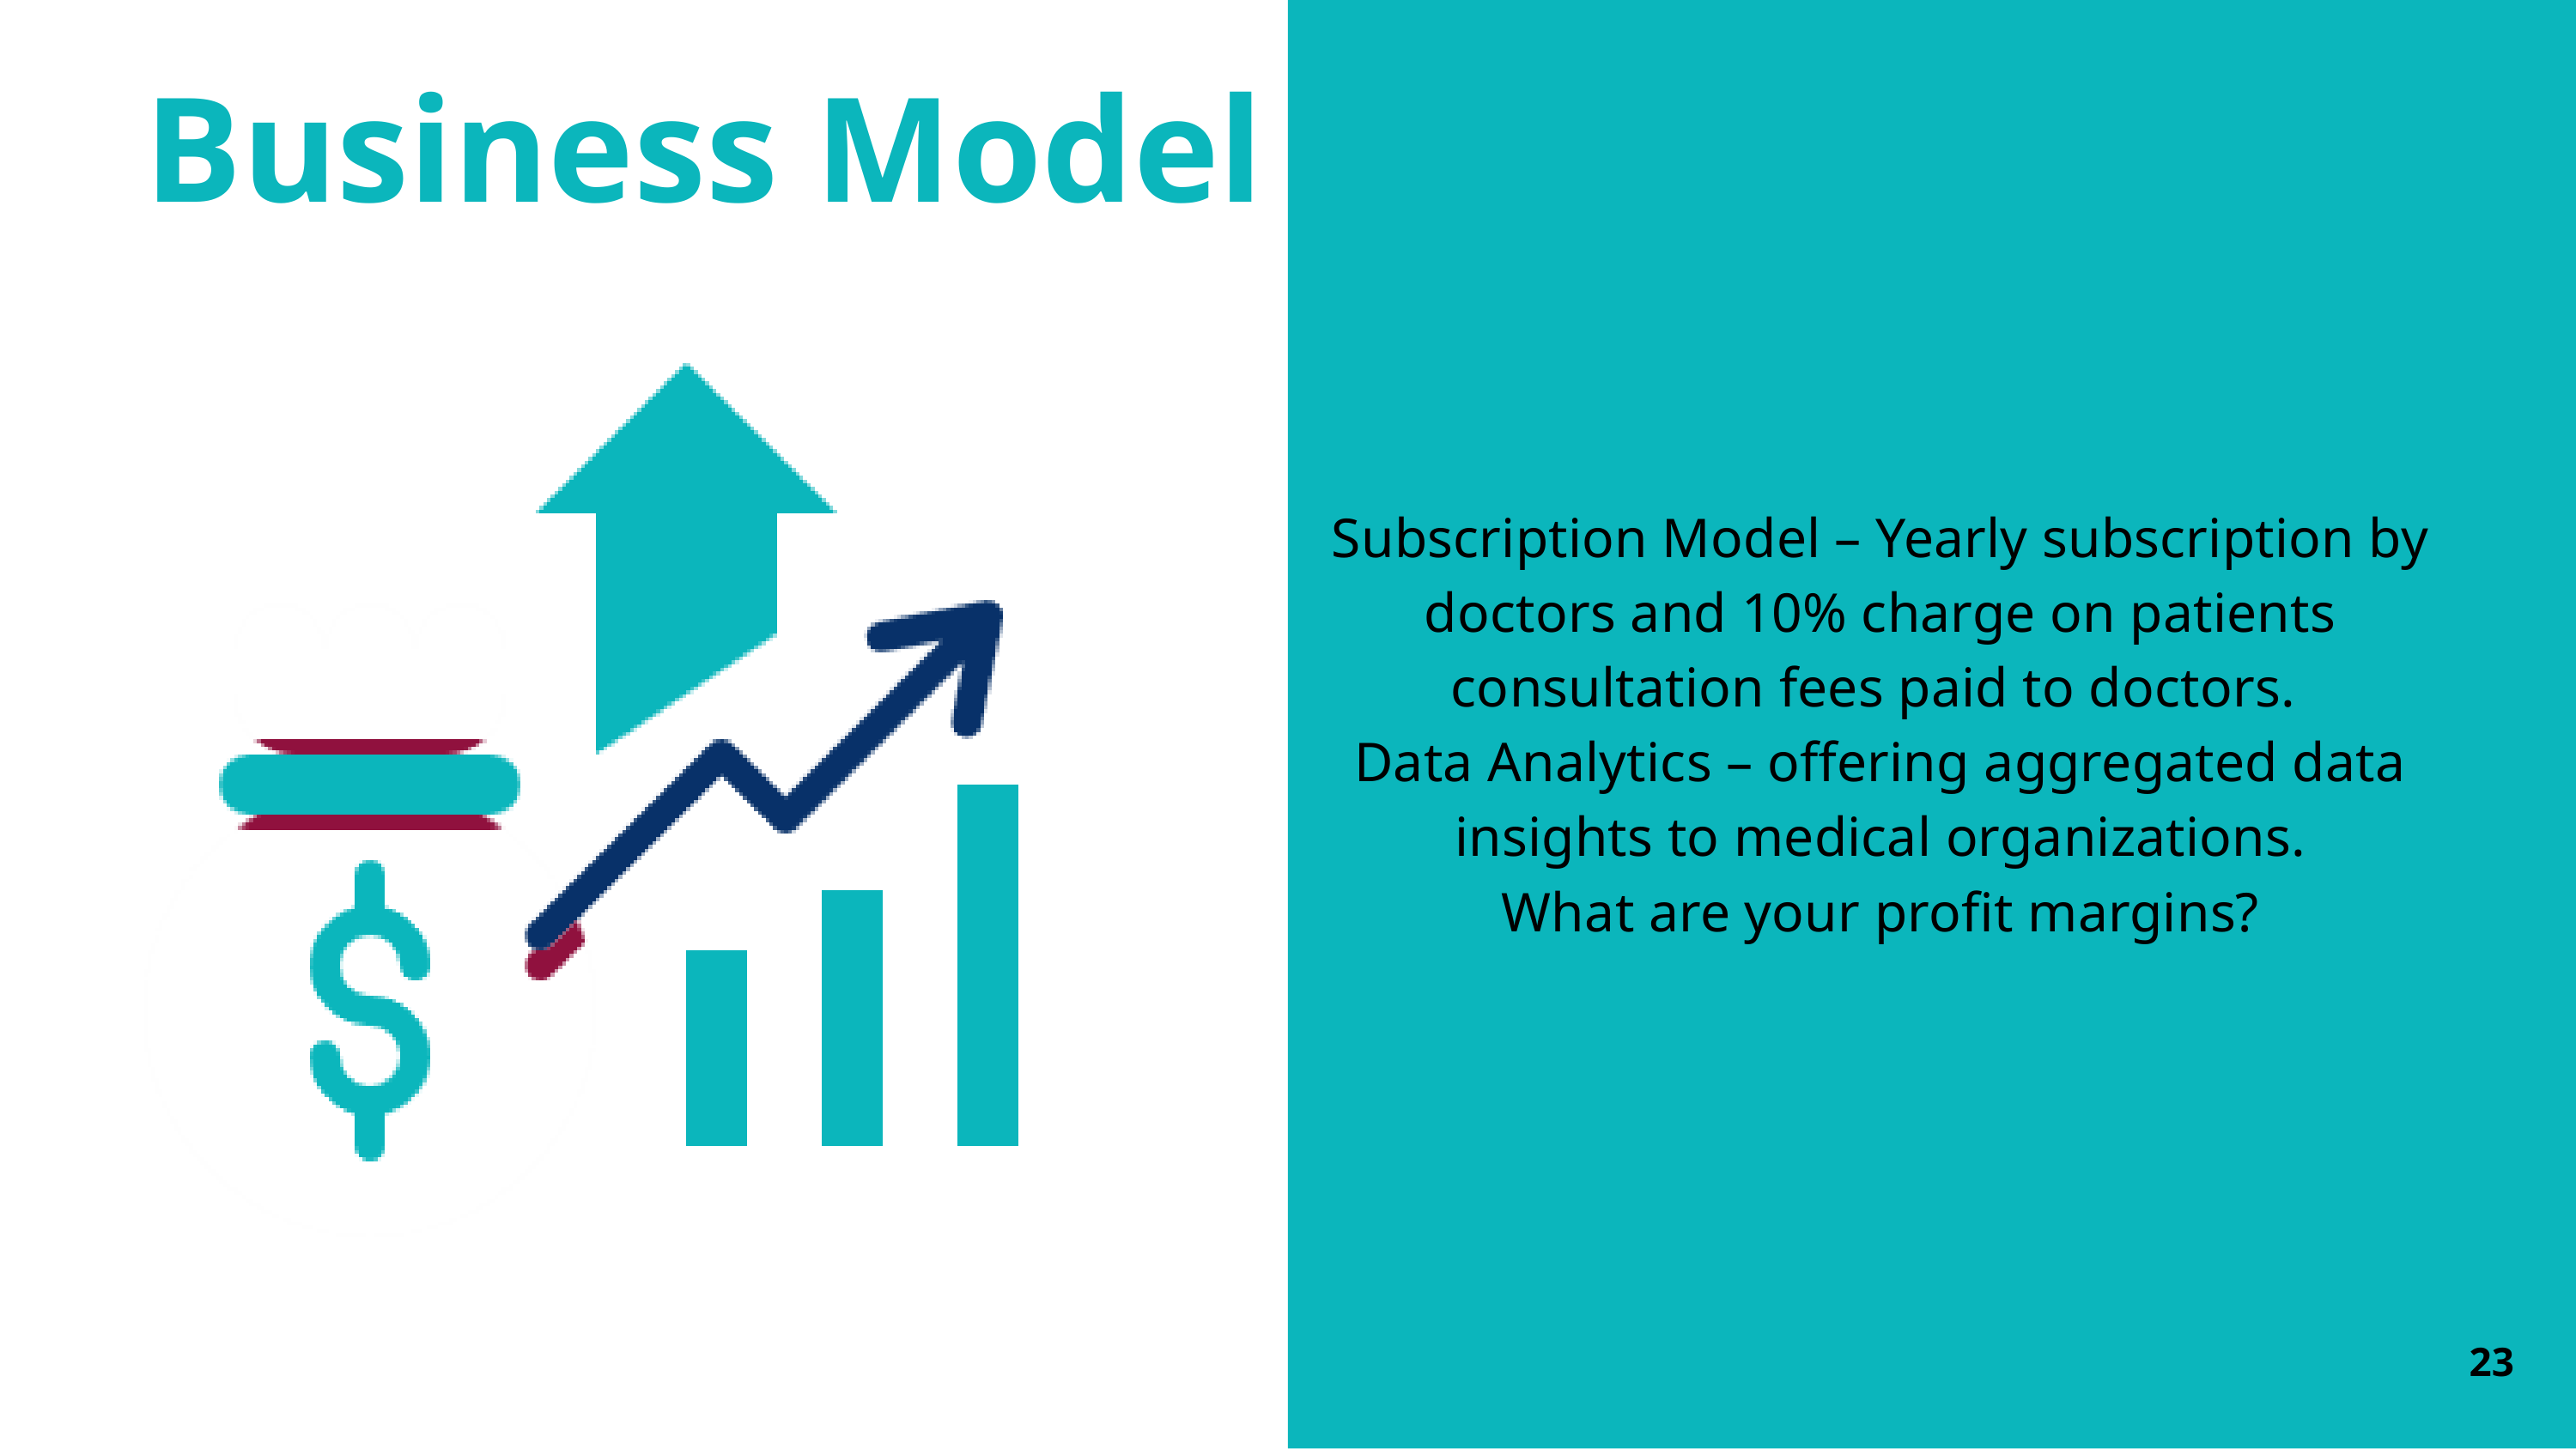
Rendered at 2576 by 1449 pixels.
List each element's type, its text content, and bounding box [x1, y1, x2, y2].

text_box Business Model [144, 57, 1283, 231]
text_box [1287, 0, 2576, 1449]
text_box [144, 363, 1018, 1237]
